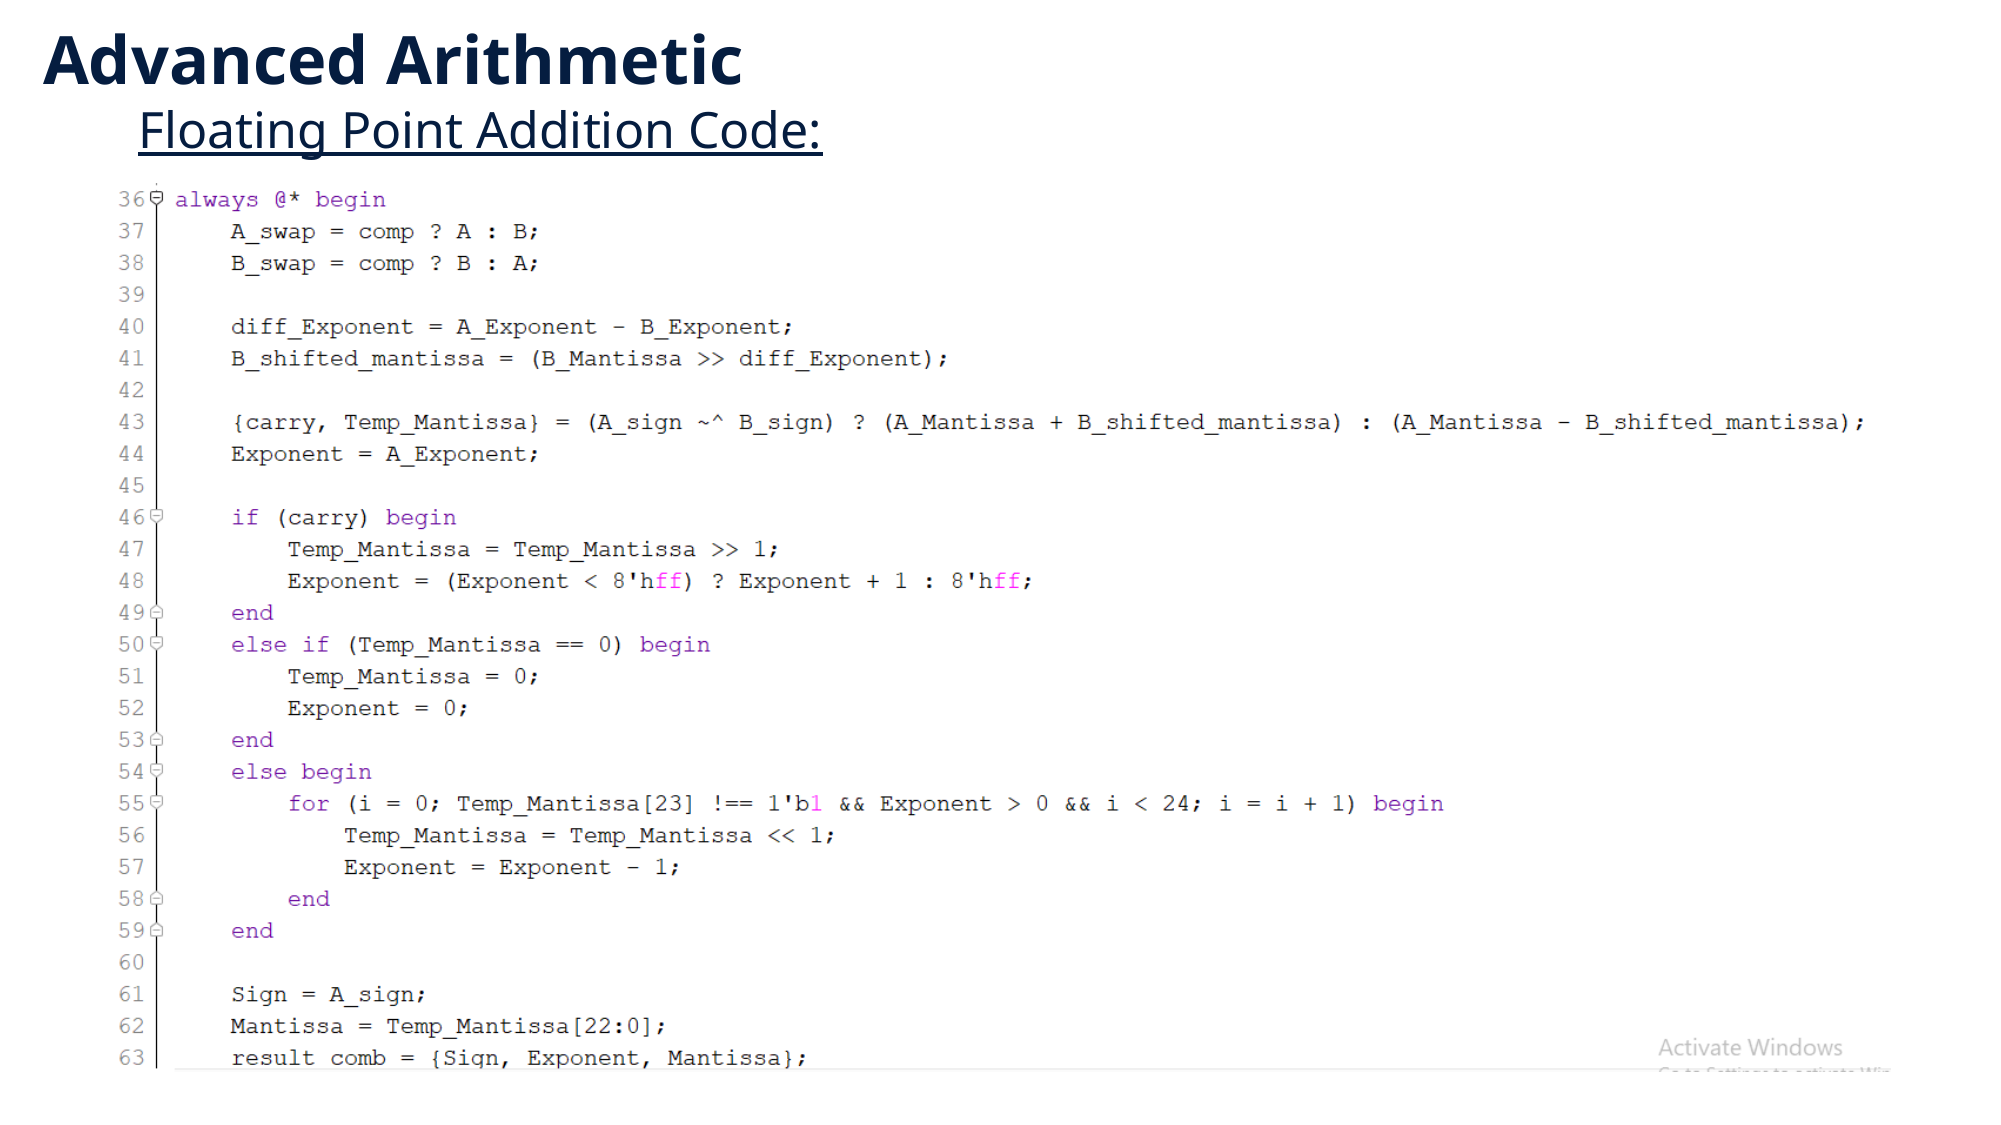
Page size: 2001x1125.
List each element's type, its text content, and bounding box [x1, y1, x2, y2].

picture [108, 183, 1892, 1072]
text_box Advanced Arithmetic [28, 10, 1229, 105]
text_box Floating Point Addition Code: [123, 97, 1596, 183]
